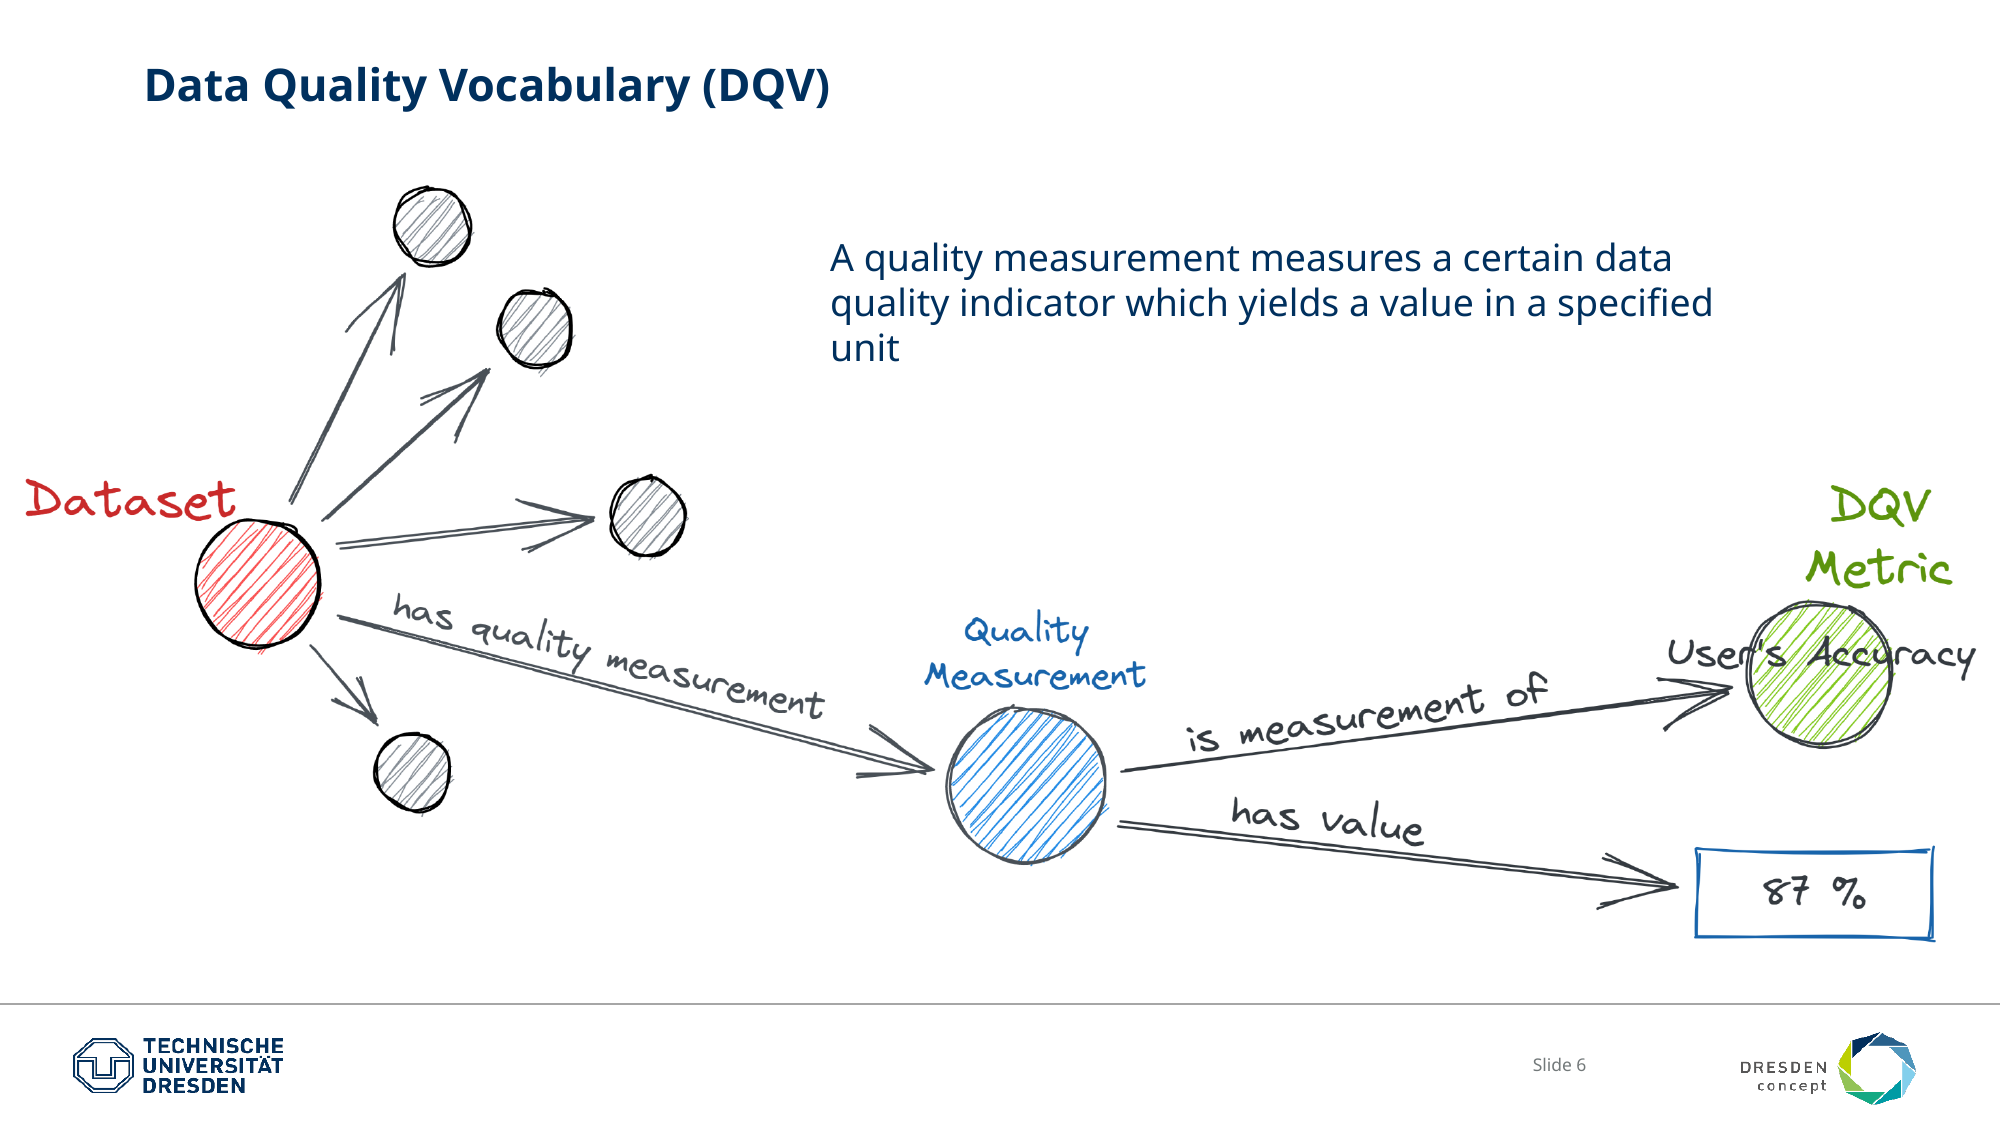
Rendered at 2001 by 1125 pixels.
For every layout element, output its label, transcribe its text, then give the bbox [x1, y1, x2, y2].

title Data Quality Vocabulary (DQV) [143, 56, 1880, 163]
picture [1741, 1032, 1916, 1105]
picture [73, 1038, 283, 1093]
picture [0, 163, 2000, 962]
